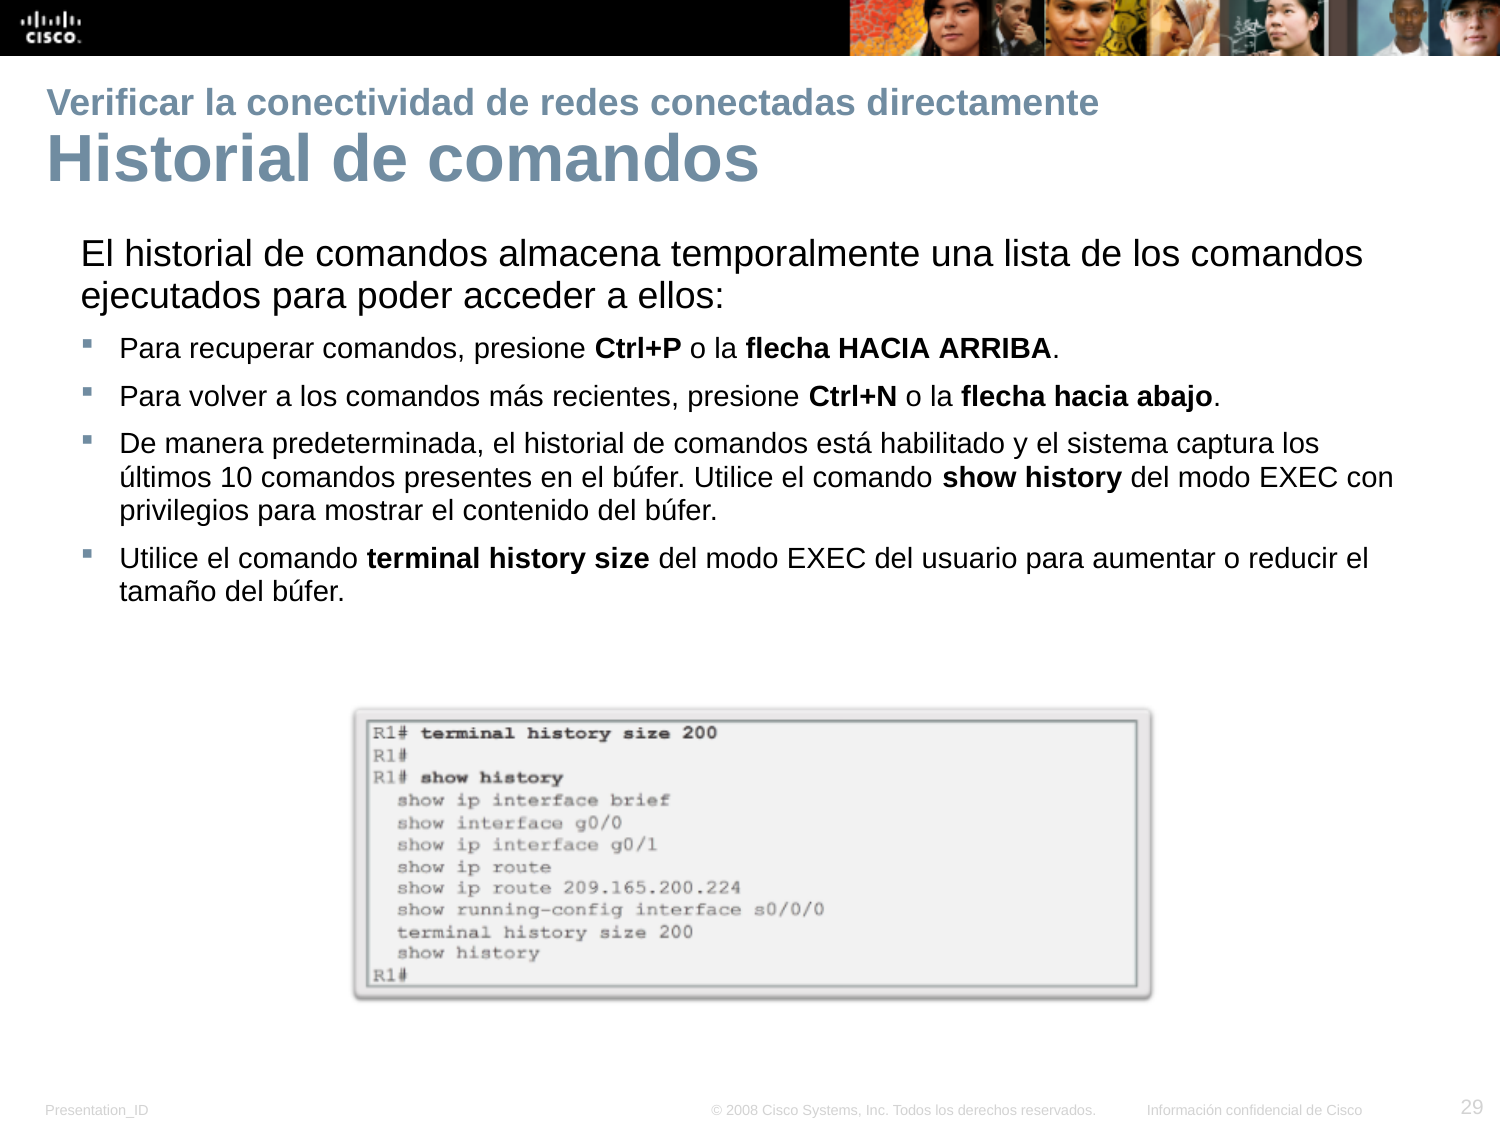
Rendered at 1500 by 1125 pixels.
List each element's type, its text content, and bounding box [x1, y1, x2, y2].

picture [325, 667, 1177, 1039]
list El historial de comandos almacena temporalmente una lista de los comandos ejecutados para poder acceder a ellos: Para recuperar comandos, presione Ctrl+P o la flecha HACIA ARRIBA. Para volver a los comandos más recientes, presione Ctrl+N o la flecha hacia abajo. De manera predeterminada, el historial de comandos está habilitado y el sistema captura los últimos 10 comandos presentes en el búfer. Utilice el comando show history del modo EXEC con privilegios para mostrar el contenido del búfer. Utilice el comando terminal history size del modo EXEC del usuario para aumentar o reducir el tamaño del búfer. [67, 225, 1436, 700]
title Verificar la conectividad de redes conectadas directamente Historial de comandos [33, 64, 1473, 203]
picture [0, 0, 1500, 56]
